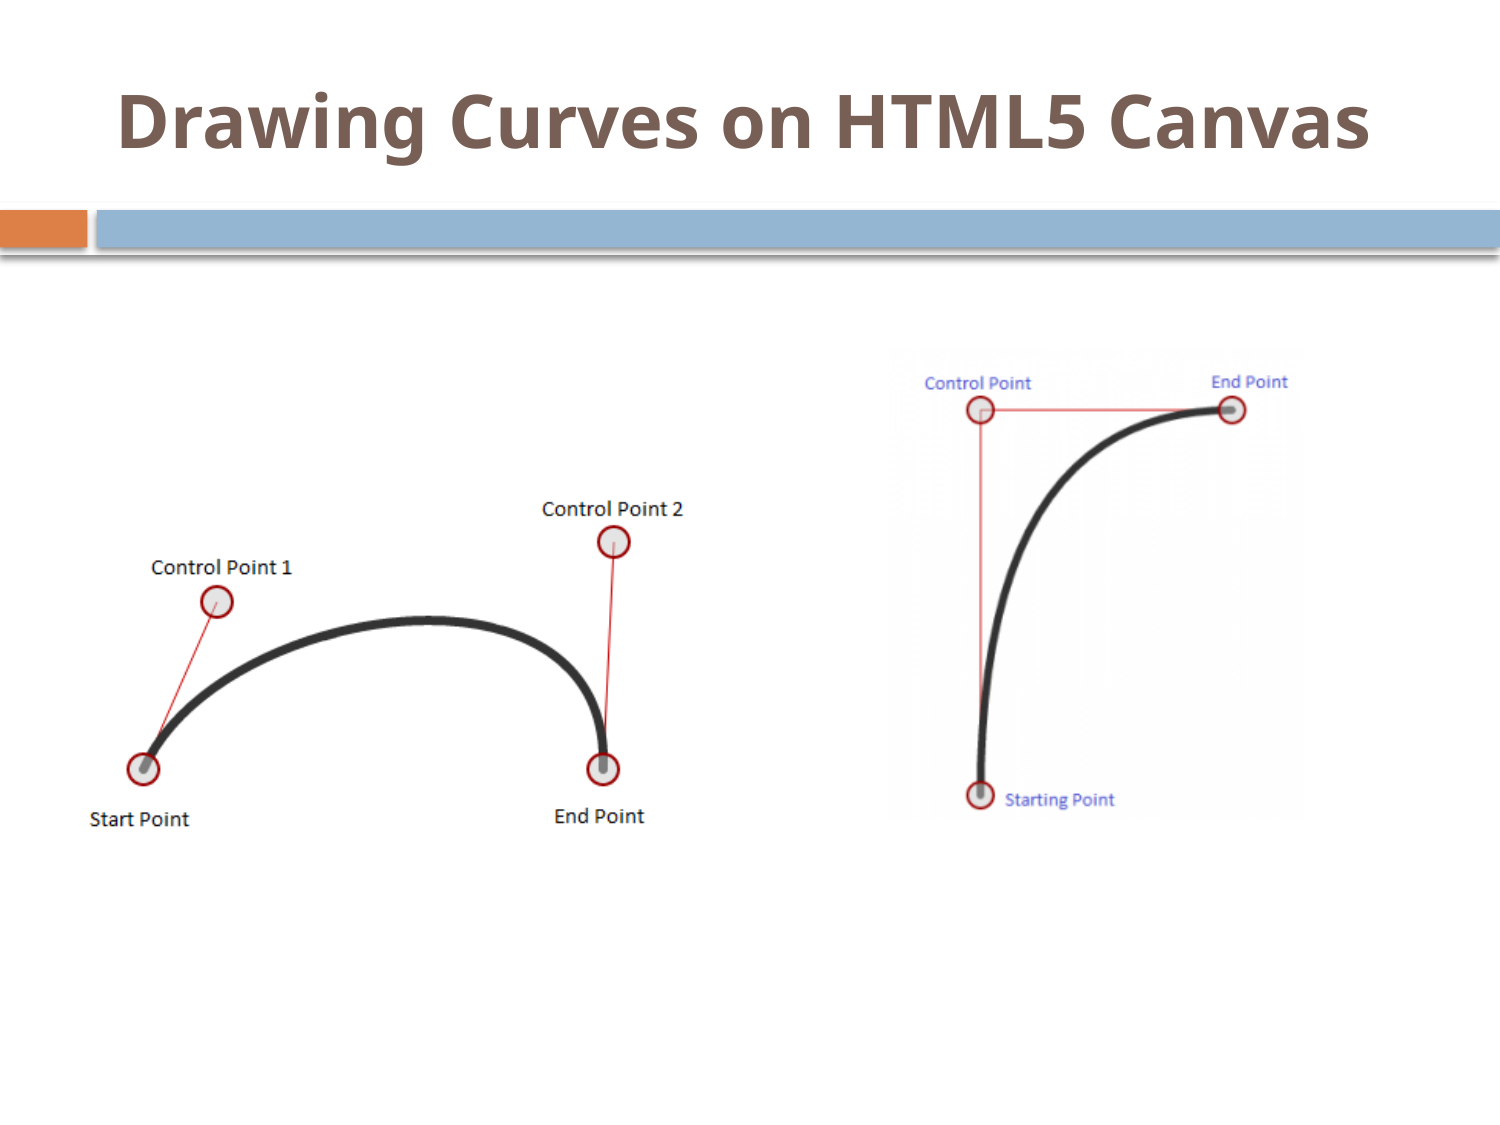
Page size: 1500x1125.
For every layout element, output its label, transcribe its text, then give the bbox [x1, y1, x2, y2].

title Drawing Curves on HTML5 Canvas [100, 37, 1438, 200]
picture [87, 487, 701, 871]
picture [887, 349, 1304, 820]
